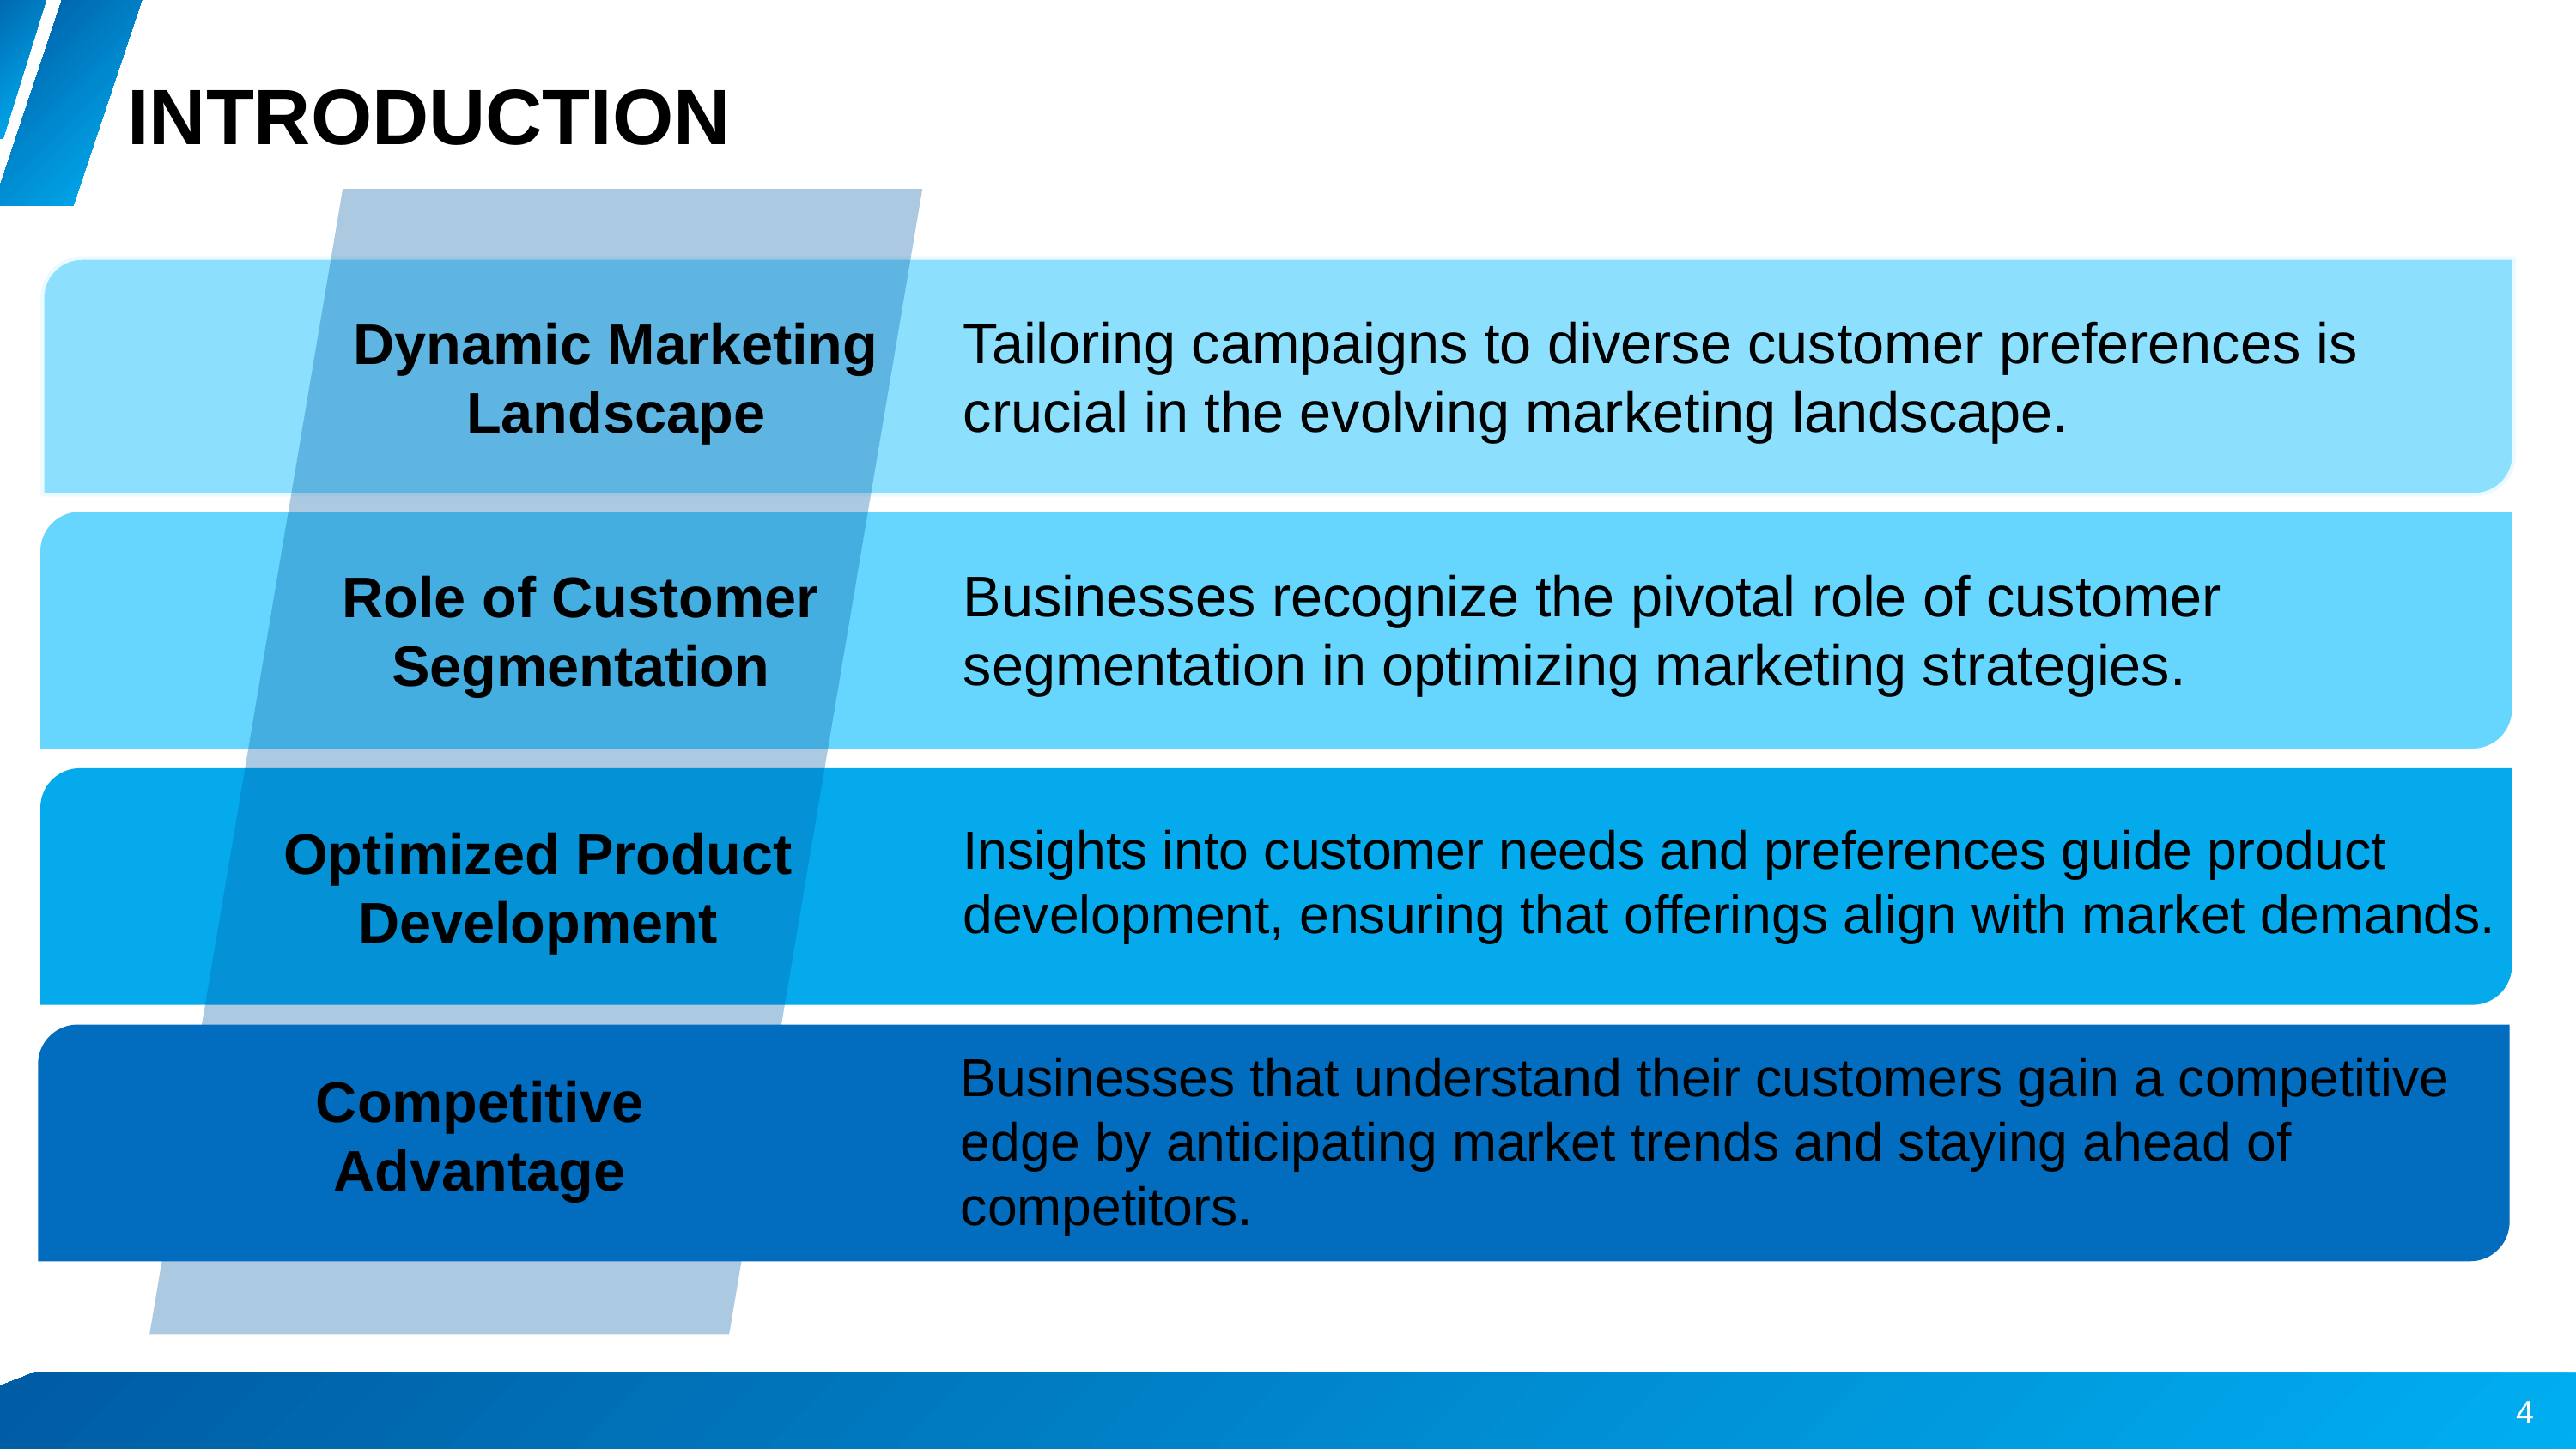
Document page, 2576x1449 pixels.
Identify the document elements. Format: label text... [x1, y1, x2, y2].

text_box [0, 1372, 2576, 1449]
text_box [0, 0, 144, 206]
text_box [38, 188, 2551, 1335]
text_box INTRODUCTION [147, 65, 2415, 161]
